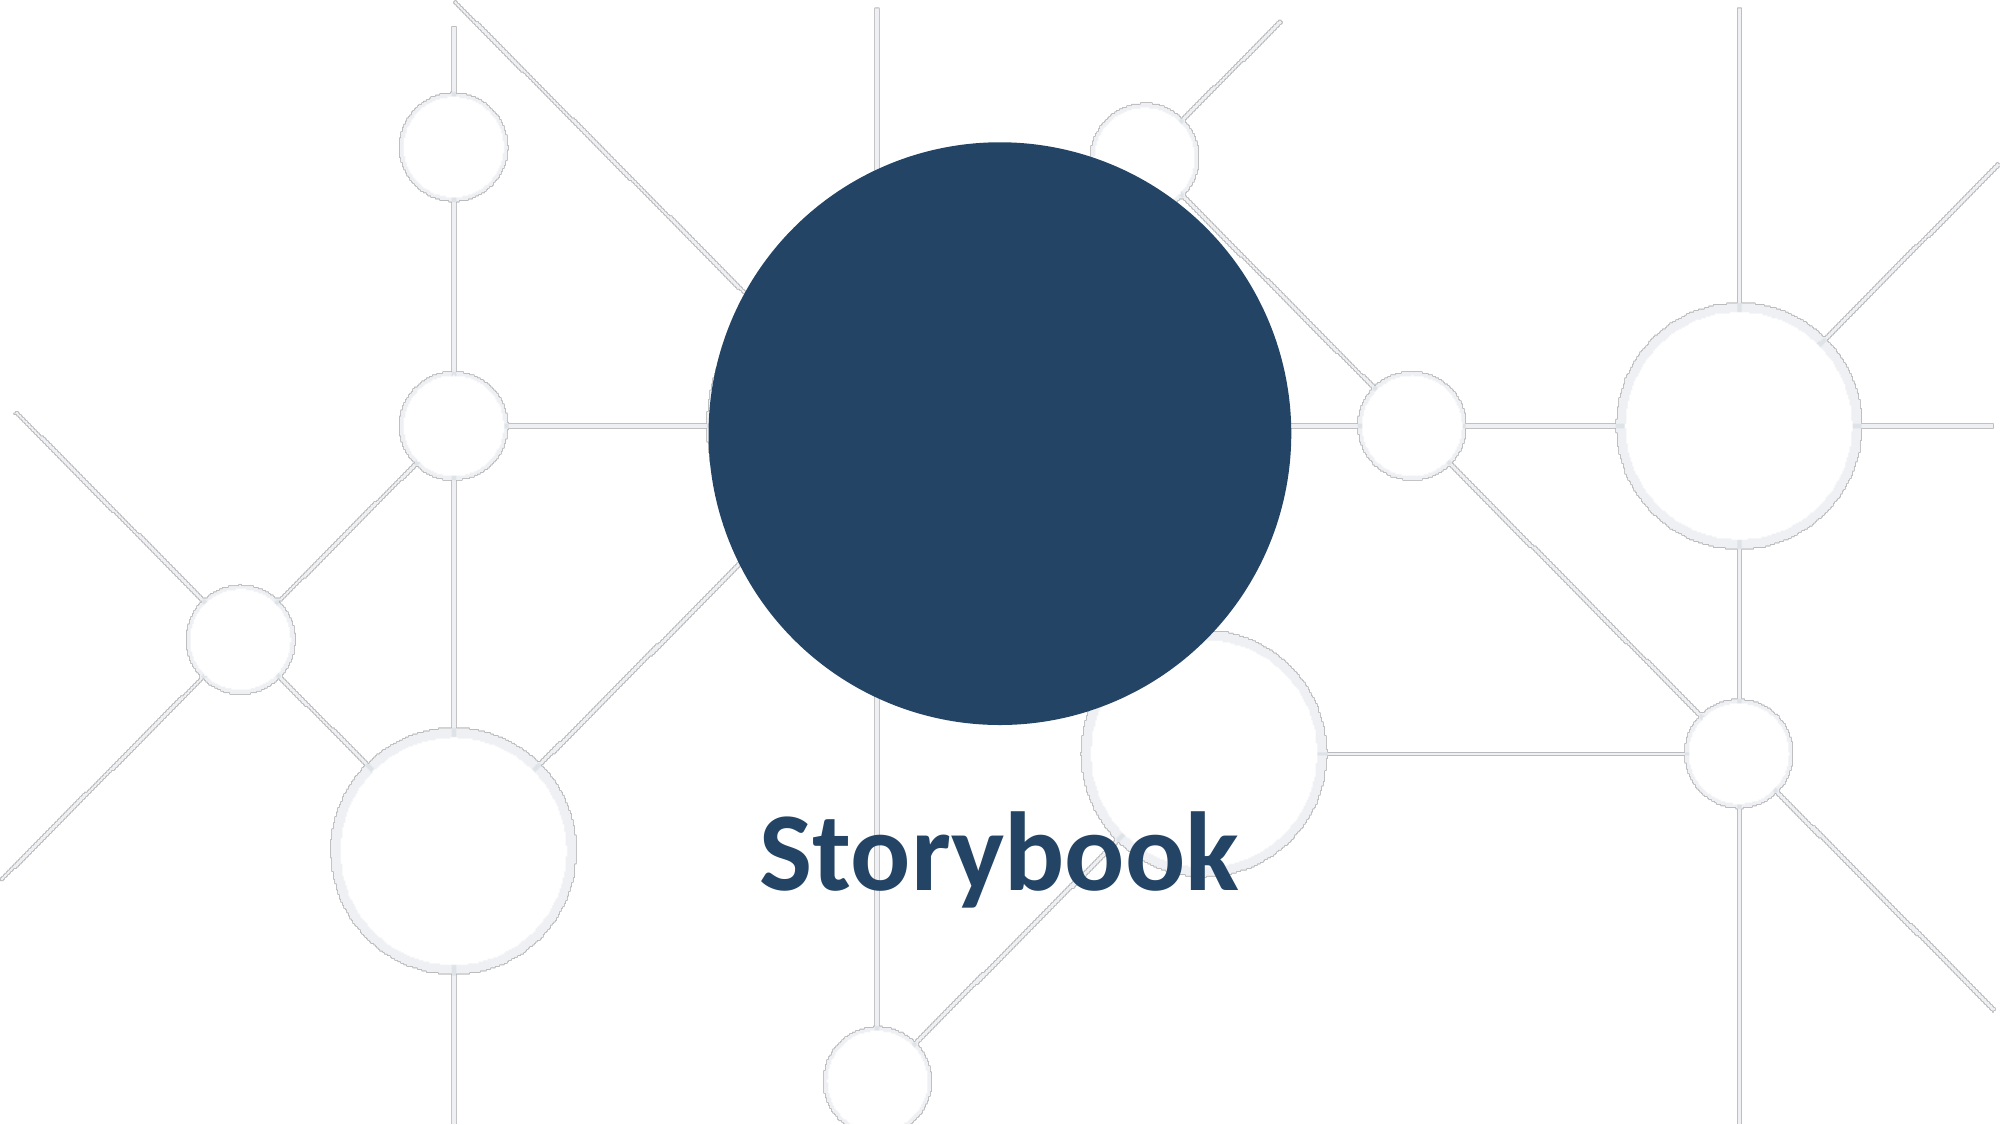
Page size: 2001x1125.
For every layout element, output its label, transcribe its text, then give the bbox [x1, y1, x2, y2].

list Storybook [100, 771, 1900, 898]
picture [0, 0, 2000, 1124]
